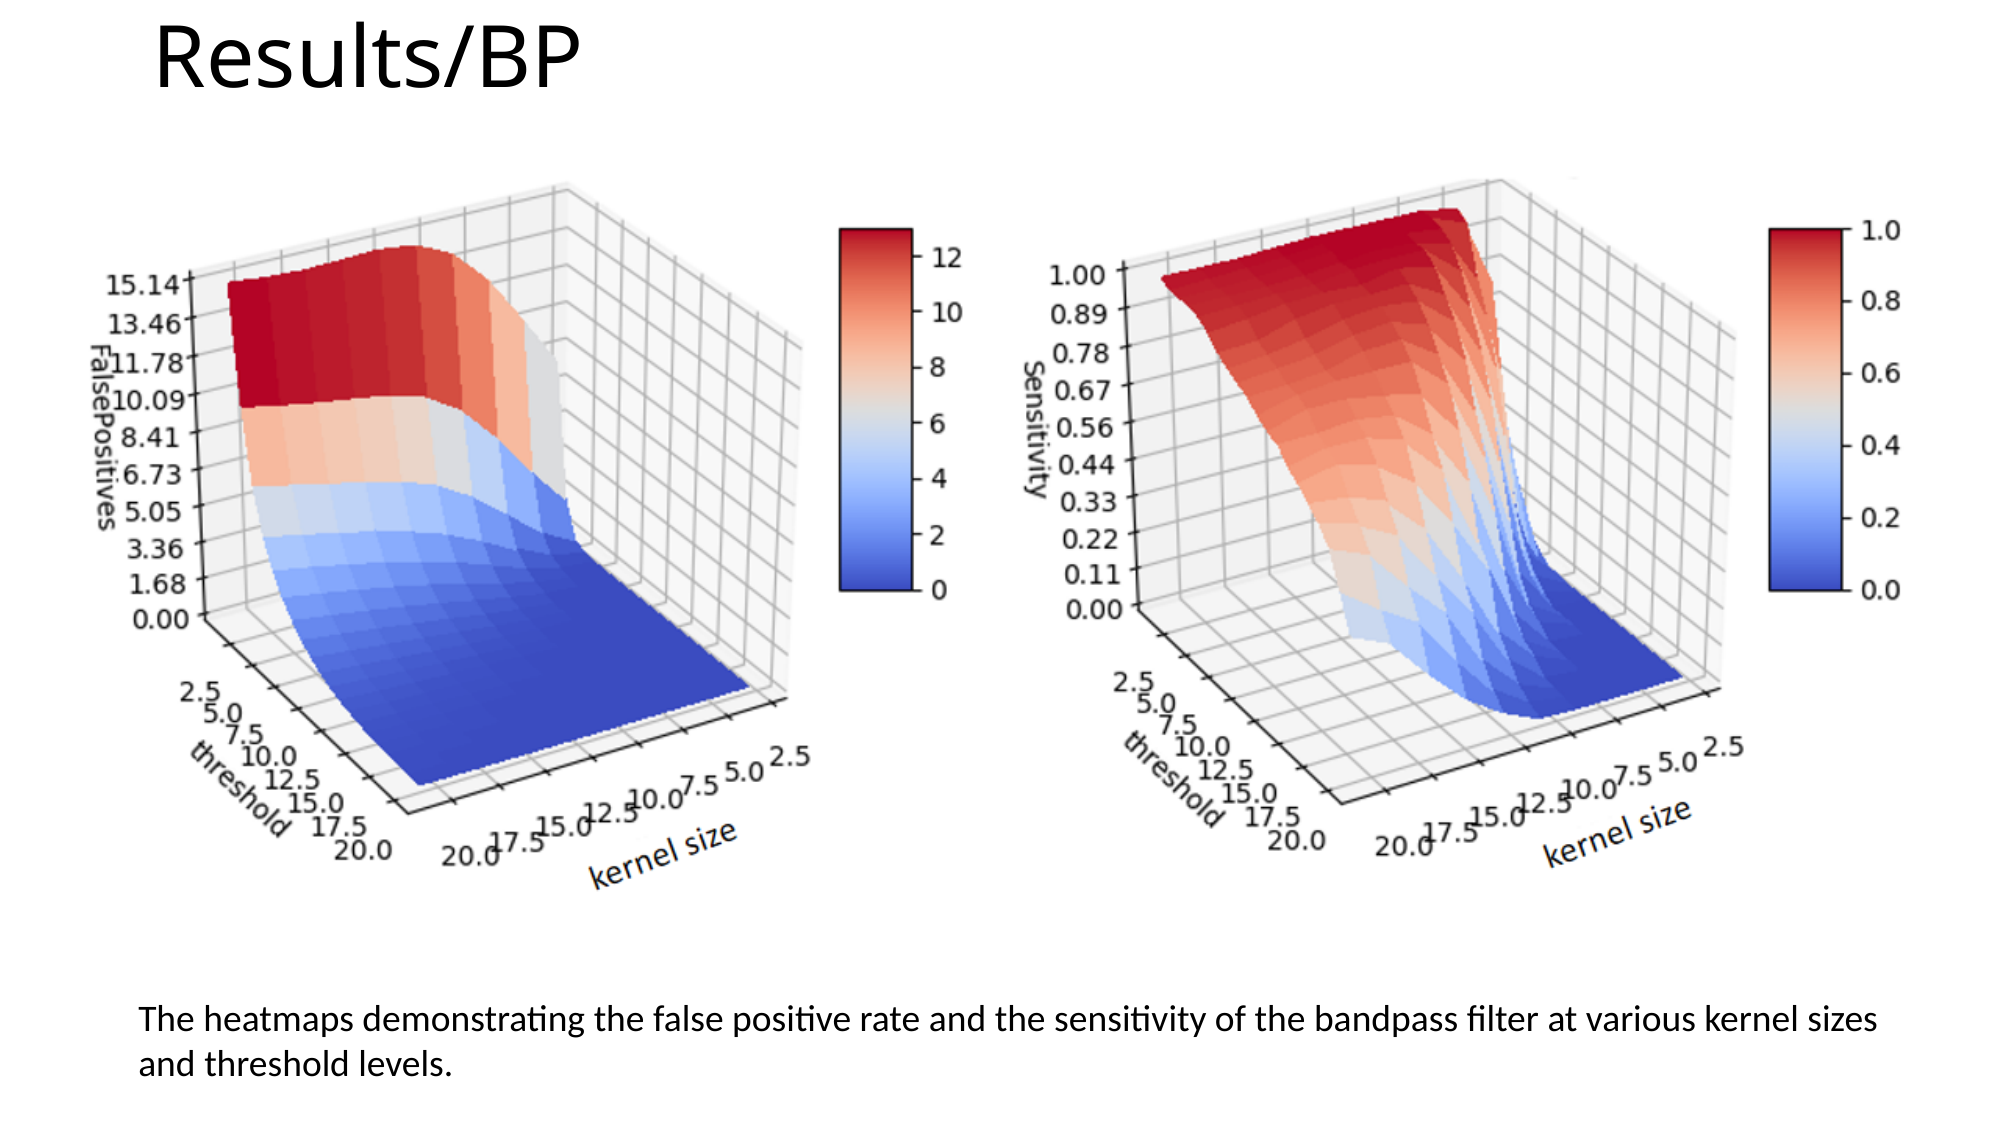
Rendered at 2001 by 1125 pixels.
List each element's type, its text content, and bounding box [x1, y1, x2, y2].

title Results/BP [137, 5, 1863, 114]
picture [77, 172, 1922, 904]
text_box The heatmaps demonstrating the false positive rate and the sensitivity of the bandpass filter at various kernel sizes and threshold levels. [123, 986, 1922, 1092]
